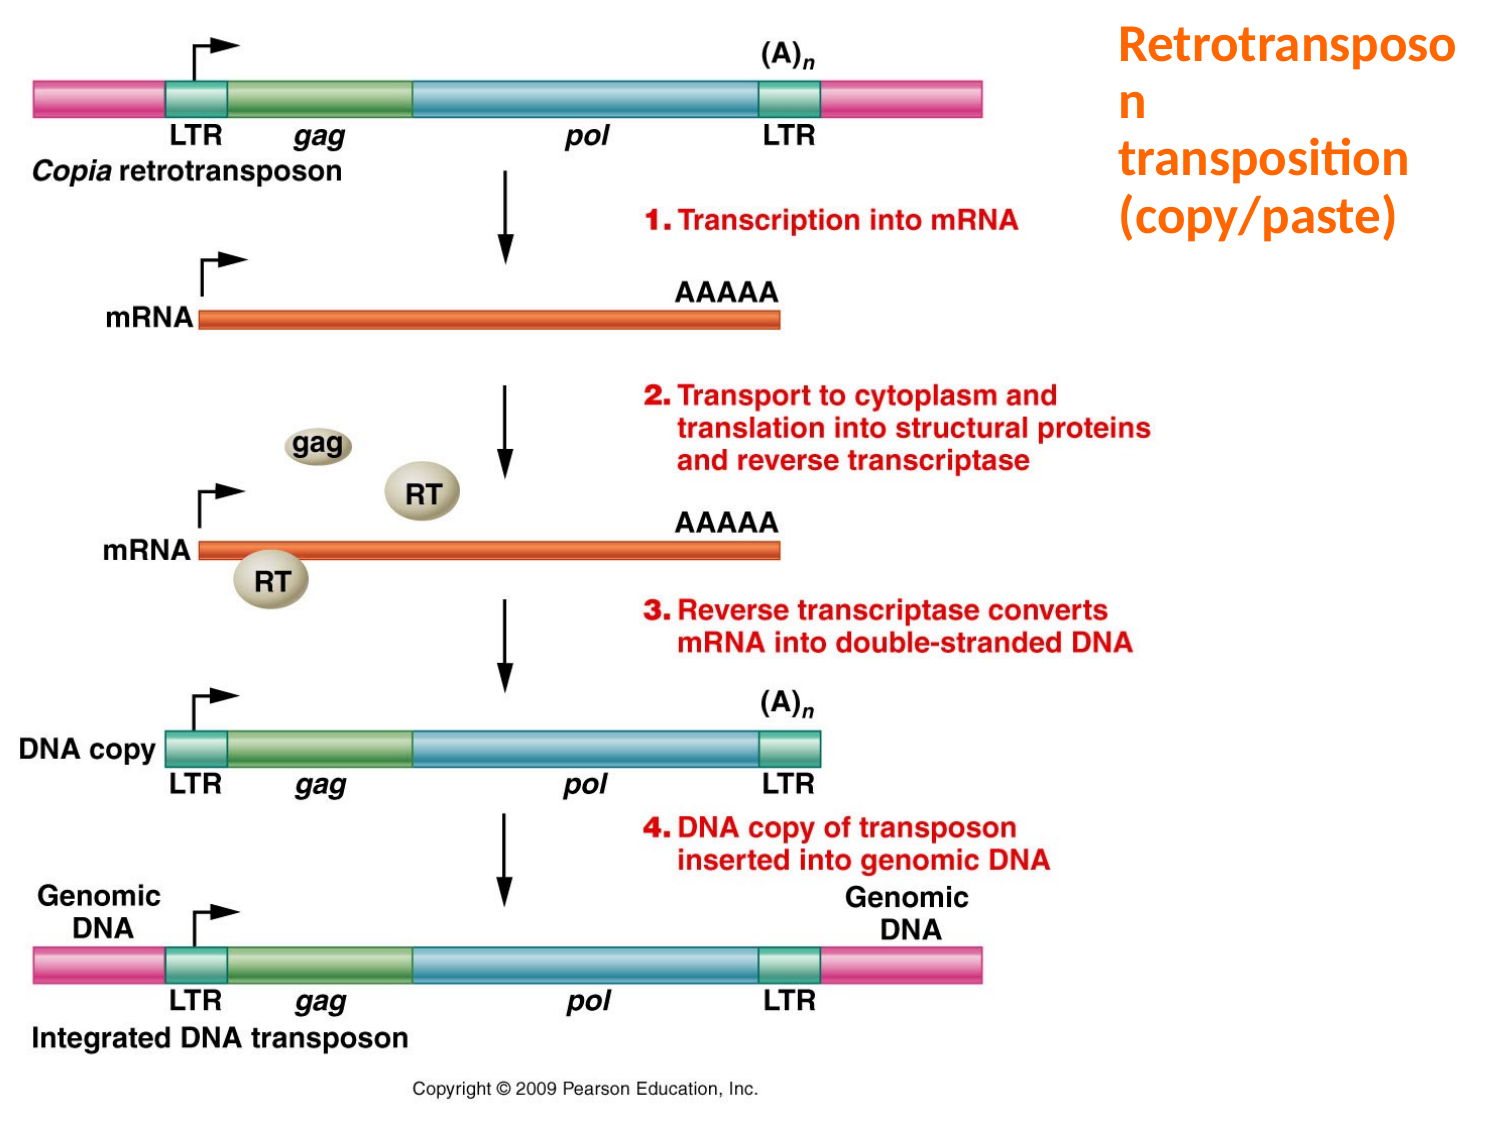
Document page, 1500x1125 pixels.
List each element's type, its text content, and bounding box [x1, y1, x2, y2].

title Retrotransposon transposition (copy/paste) [1103, 7, 1500, 254]
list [0, 14, 1176, 1121]
